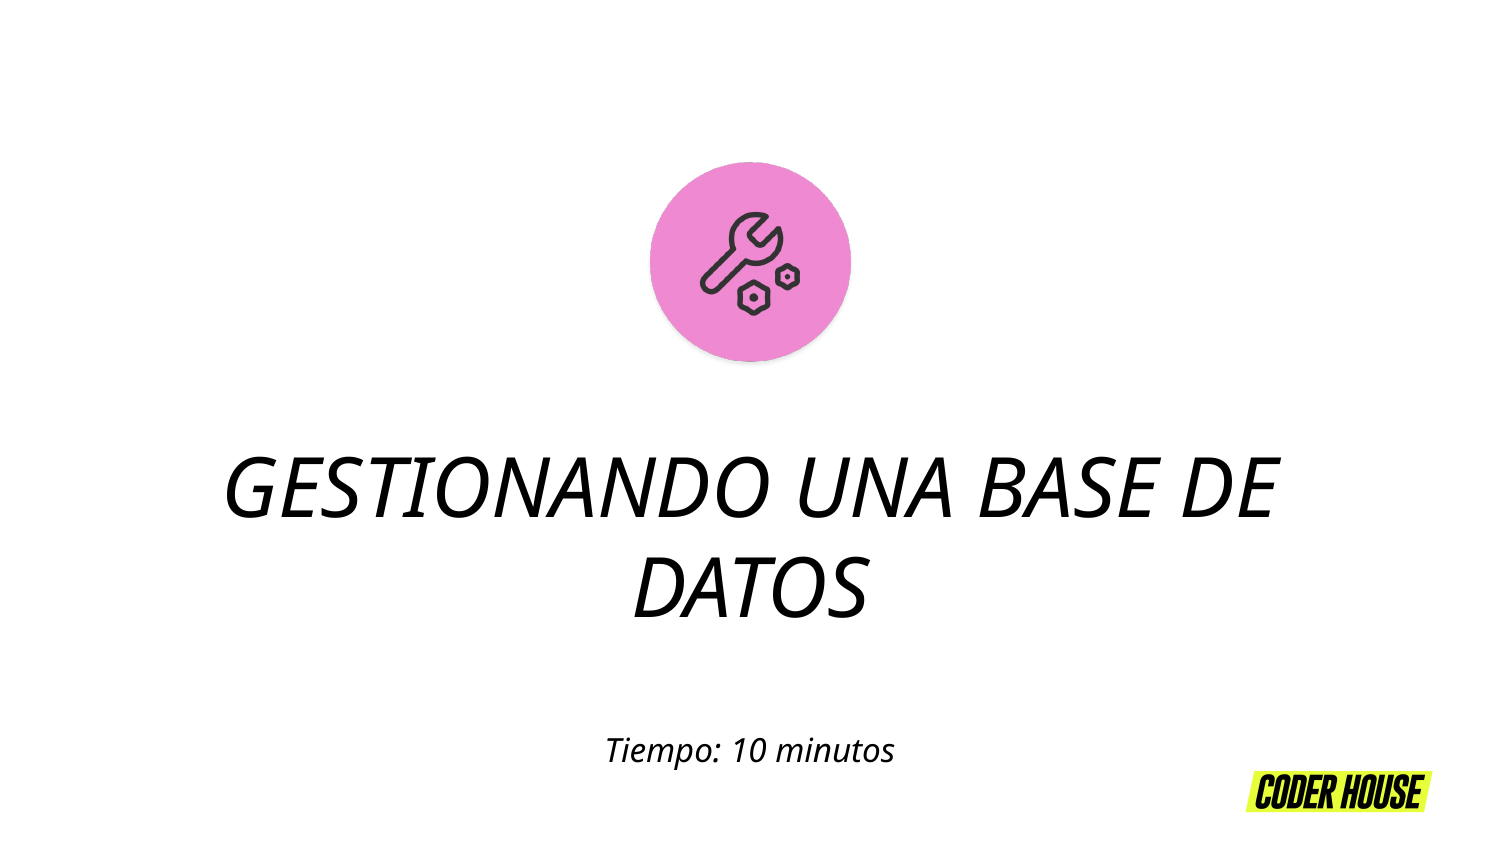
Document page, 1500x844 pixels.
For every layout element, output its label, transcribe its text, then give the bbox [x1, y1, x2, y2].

text_box GESTIONANDO UNA BASE DE DATOS Tiempo: 10 minutos [132, 419, 1368, 749]
picture [1241, 764, 1437, 819]
picture [636, 148, 864, 375]
